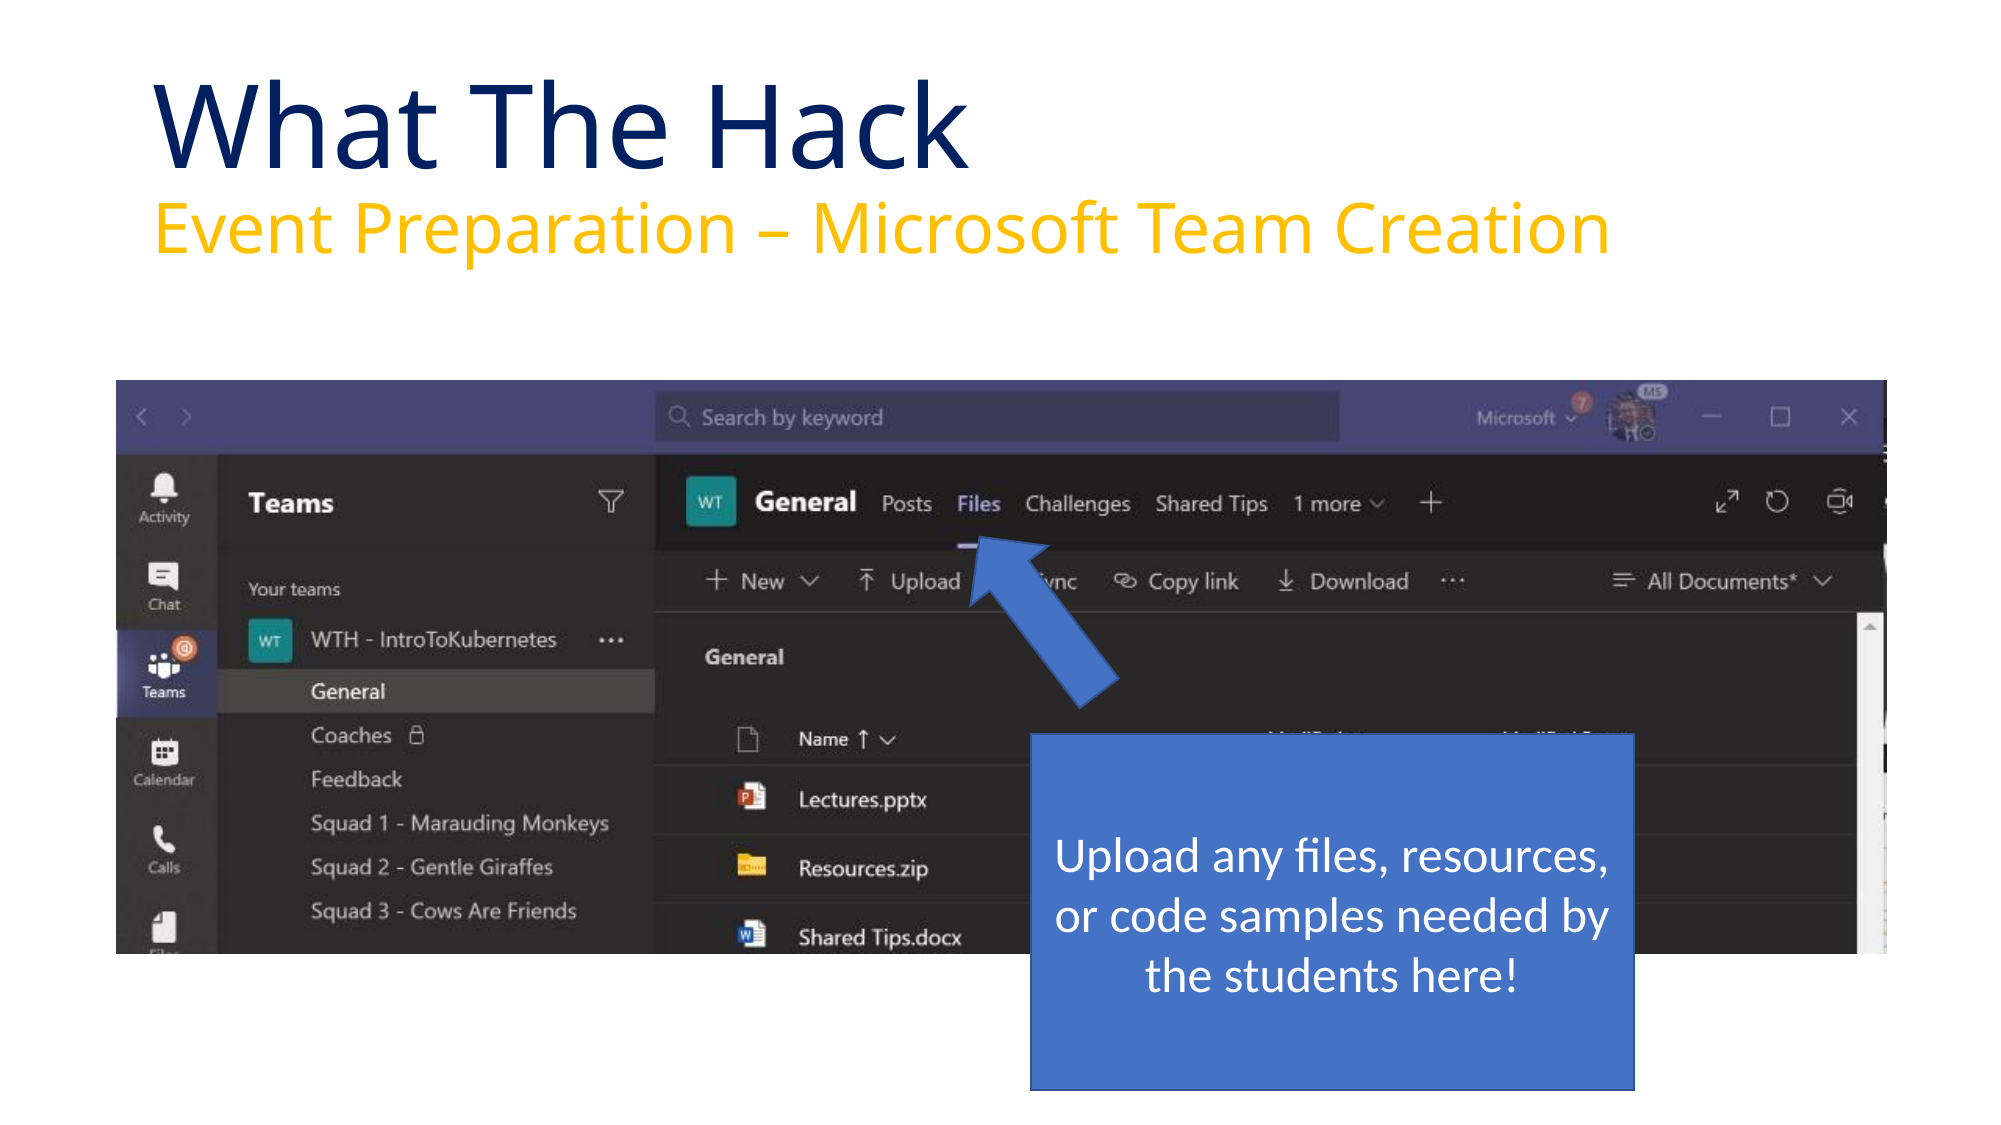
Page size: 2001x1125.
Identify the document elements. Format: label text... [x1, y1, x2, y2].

text_box Upload any files, resources, or code samples needed by the students here! [1030, 954, 1635, 1091]
picture [116, 380, 1887, 954]
title What The Hack Event Preparation – Microsoft Team Creation [137, 59, 1863, 278]
